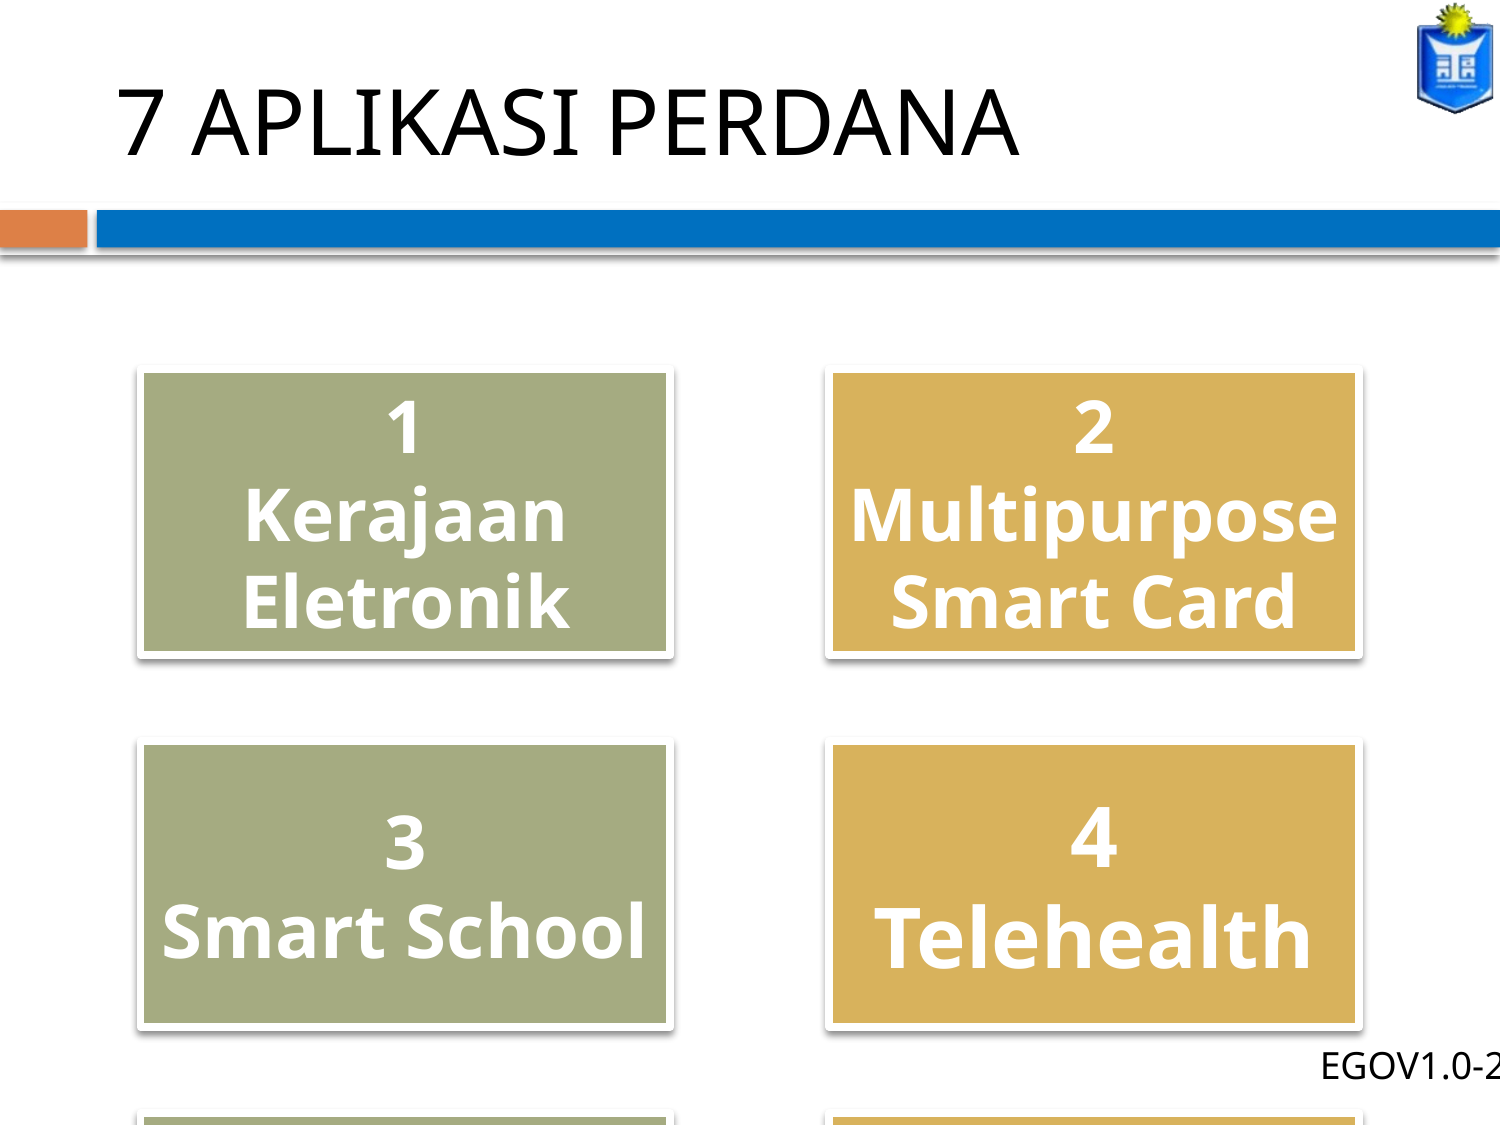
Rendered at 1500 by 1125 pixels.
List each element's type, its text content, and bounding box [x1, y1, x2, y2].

title 7 APLIKASI PERDANA [100, 37, 1438, 200]
picture [1412, 0, 1500, 118]
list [140, 368, 1360, 951]
text_box EGOV1.0-2 [1304, 1034, 1500, 1095]
